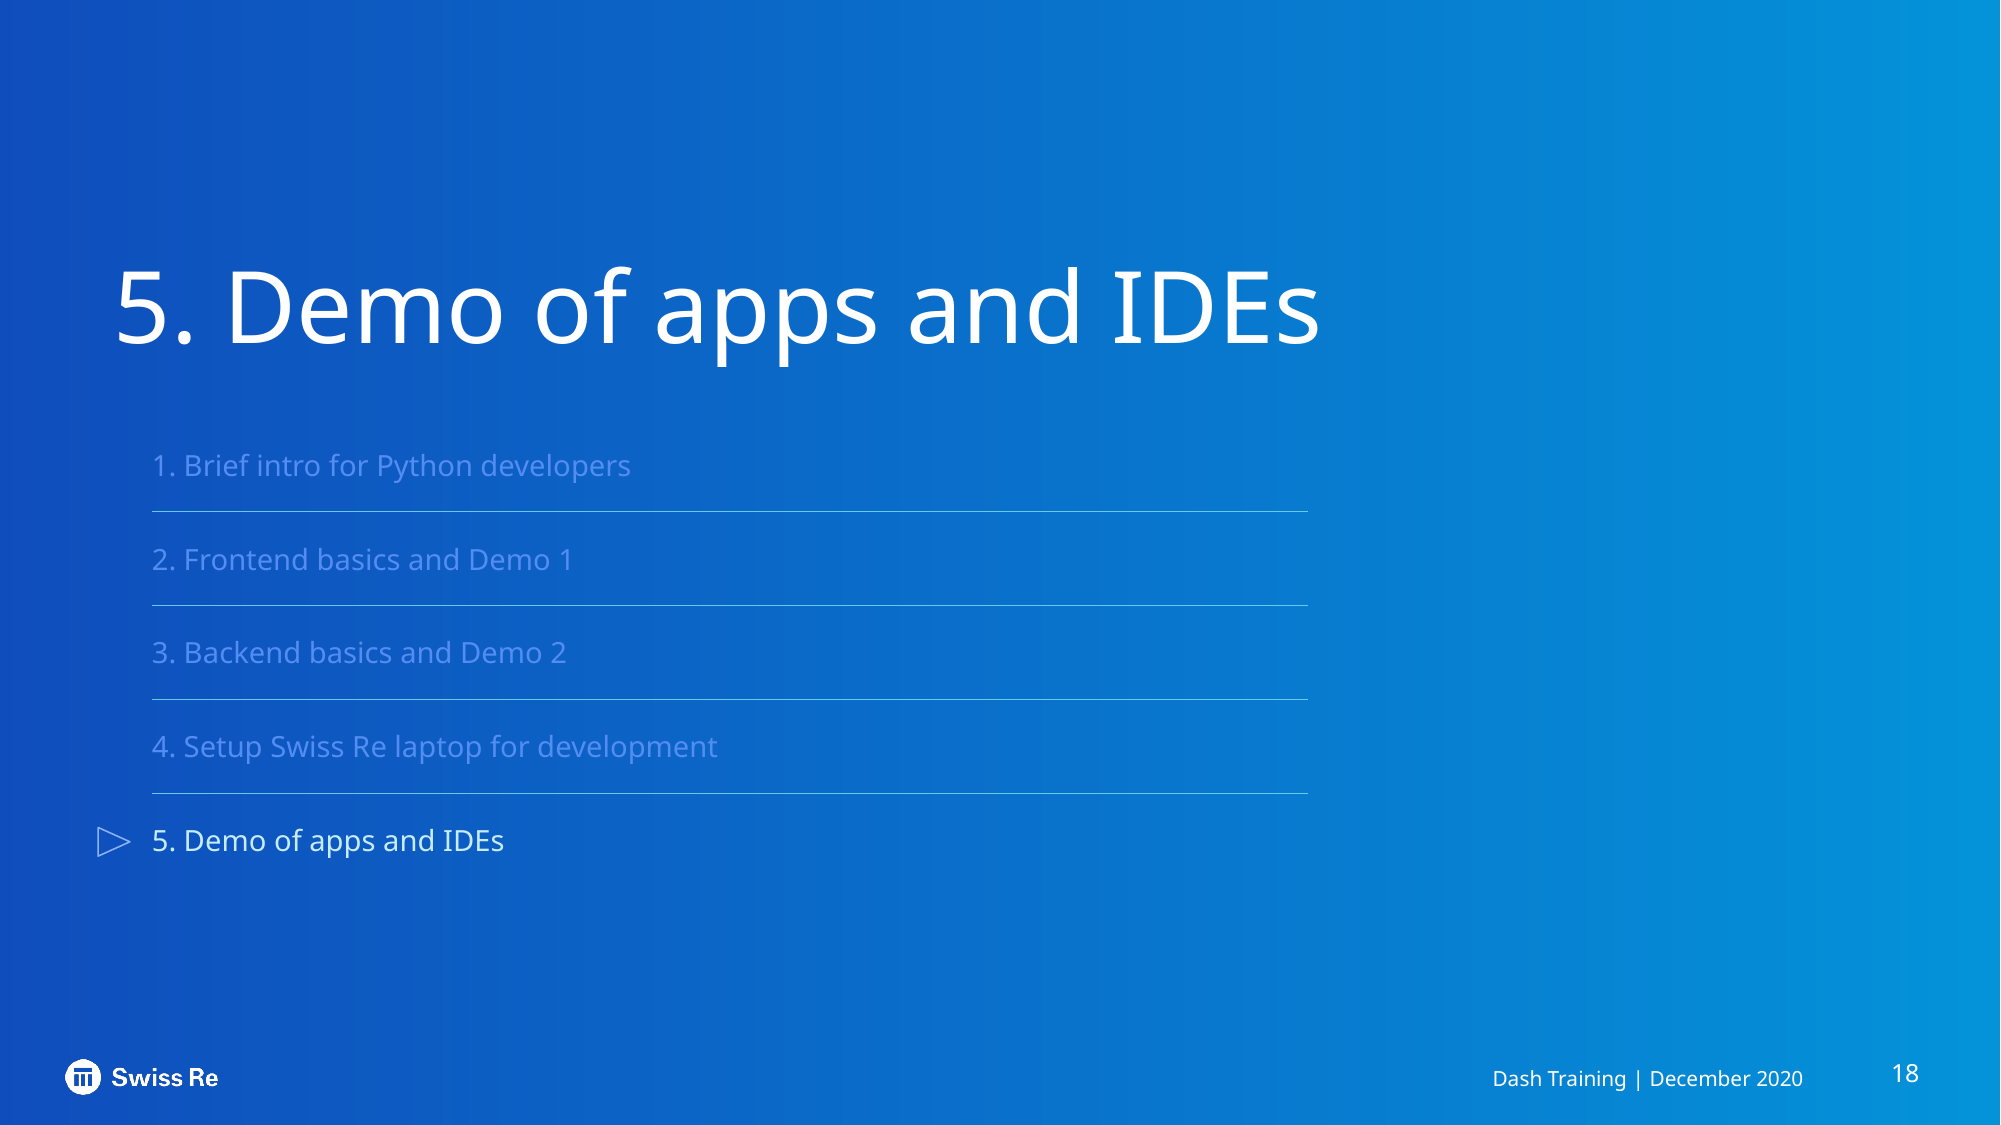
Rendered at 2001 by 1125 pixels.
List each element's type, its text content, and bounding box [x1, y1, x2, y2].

title 5. Demo of apps and IDEs [114, 267, 1922, 480]
text_box 1. Brief intro for Python developers [151, 447, 1750, 483]
text_box [96, 825, 133, 859]
text_box 4. Setup Swiss Re laptop for development [151, 728, 1750, 764]
text_box 2. Frontend basics and Demo 1 [151, 541, 1750, 577]
picture [65, 1059, 218, 1095]
slide_number 18 [1872, 1061, 1920, 1092]
text_box 3. Backend basics and Demo 2 [151, 634, 1750, 671]
text_box 5. Demo of apps and IDEs [151, 822, 1750, 858]
